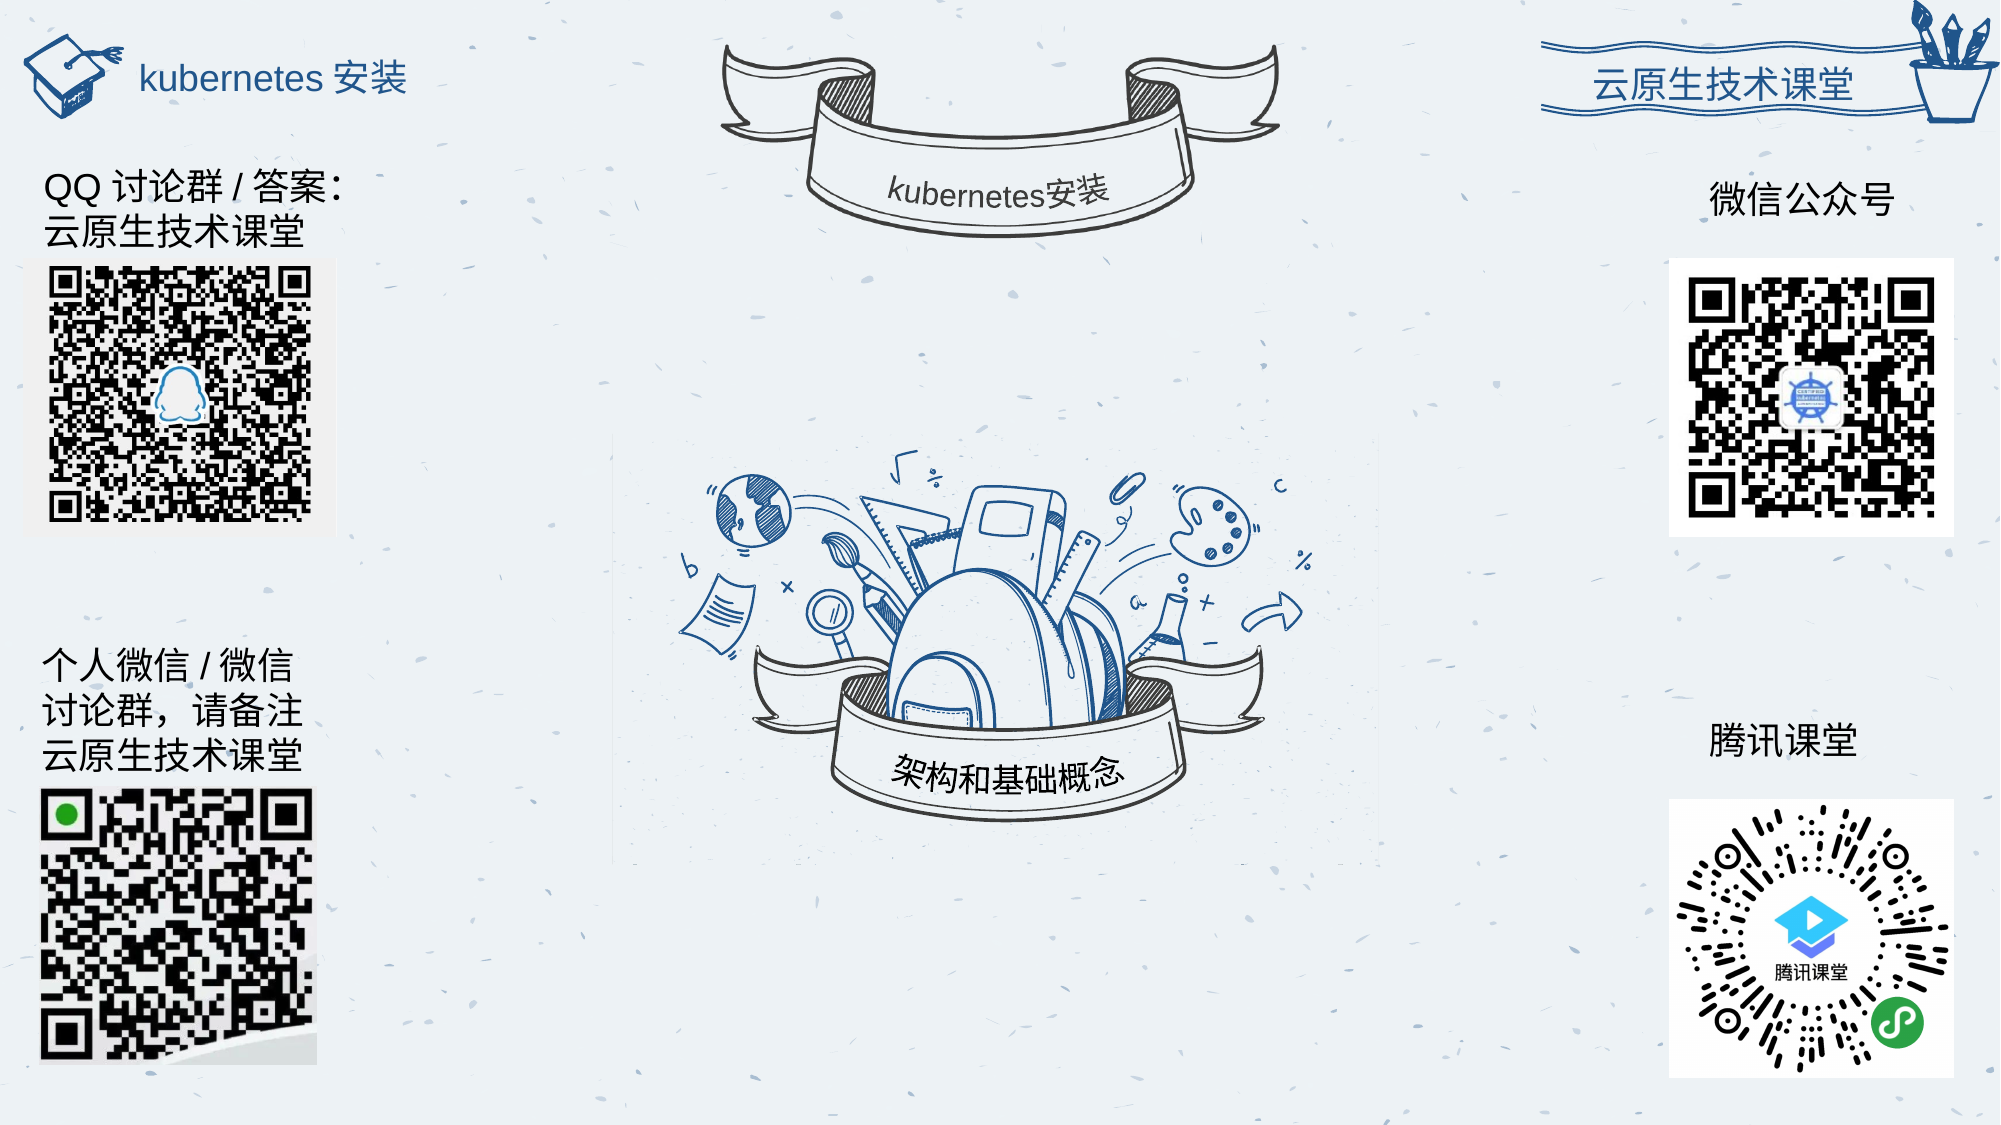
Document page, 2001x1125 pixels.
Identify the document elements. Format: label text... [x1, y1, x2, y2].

picture [39, 786, 317, 1065]
picture [1669, 799, 1954, 1078]
text_box [23, 33, 124, 120]
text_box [1541, 0, 2000, 125]
picture [720, 44, 1280, 239]
text_box QQ讨论群/答案：云原生技术课堂 [28, 155, 344, 260]
text_box 个人微信/微信讨论群，请备注云原生技术课堂 [26, 634, 326, 784]
text_box 微信公众号 [1694, 168, 1929, 229]
text_box 腾讯课堂 [1694, 709, 1929, 770]
text_box kubernetes安装 [124, 46, 509, 106]
picture [23, 258, 337, 537]
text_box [612, 433, 1379, 865]
picture [1669, 258, 1954, 537]
